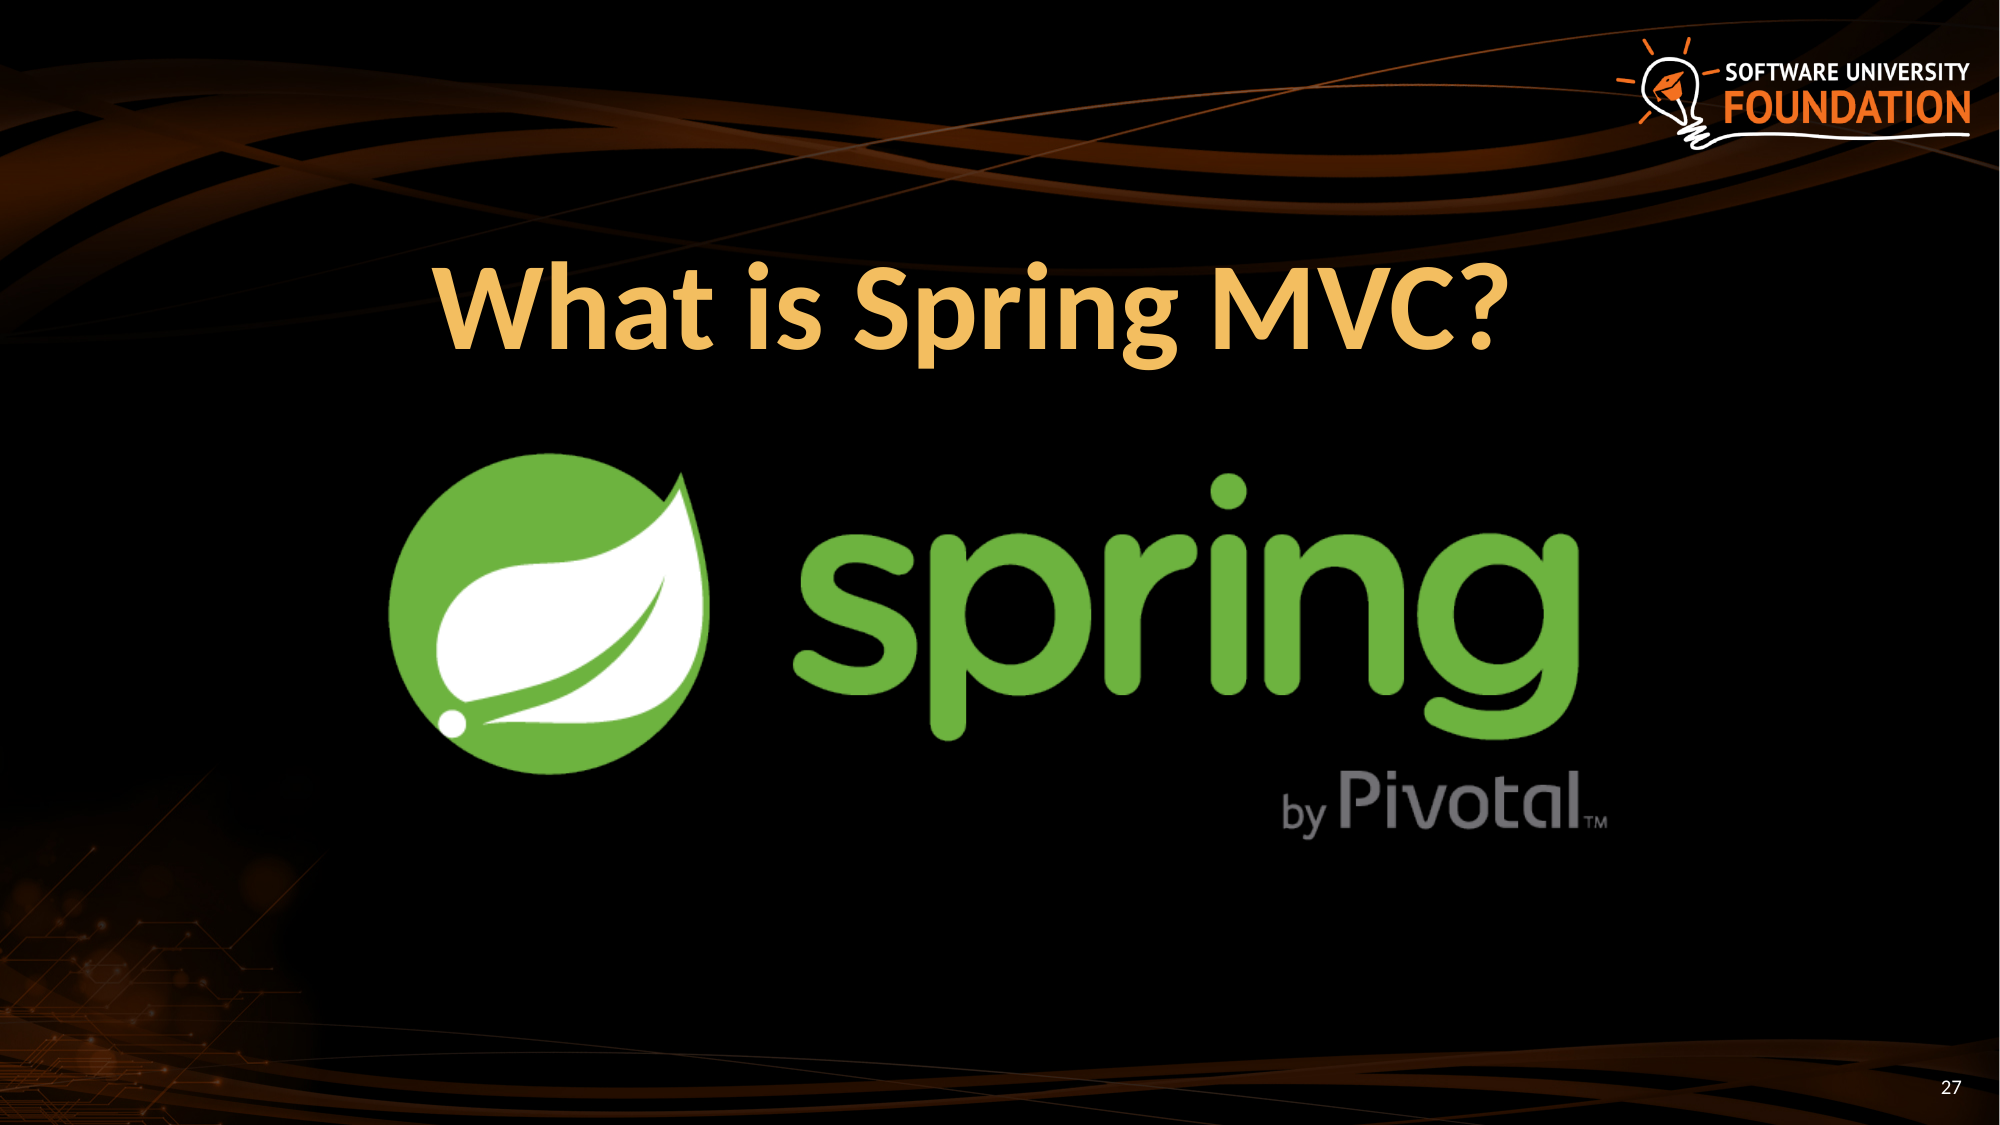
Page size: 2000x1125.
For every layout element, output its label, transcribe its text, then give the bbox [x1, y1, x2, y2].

title What is Spring MVC? [187, 217, 1759, 400]
picture [0, 0, 2000, 1125]
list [374, 442, 1625, 849]
slide_number 27 [1897, 1070, 1968, 1103]
